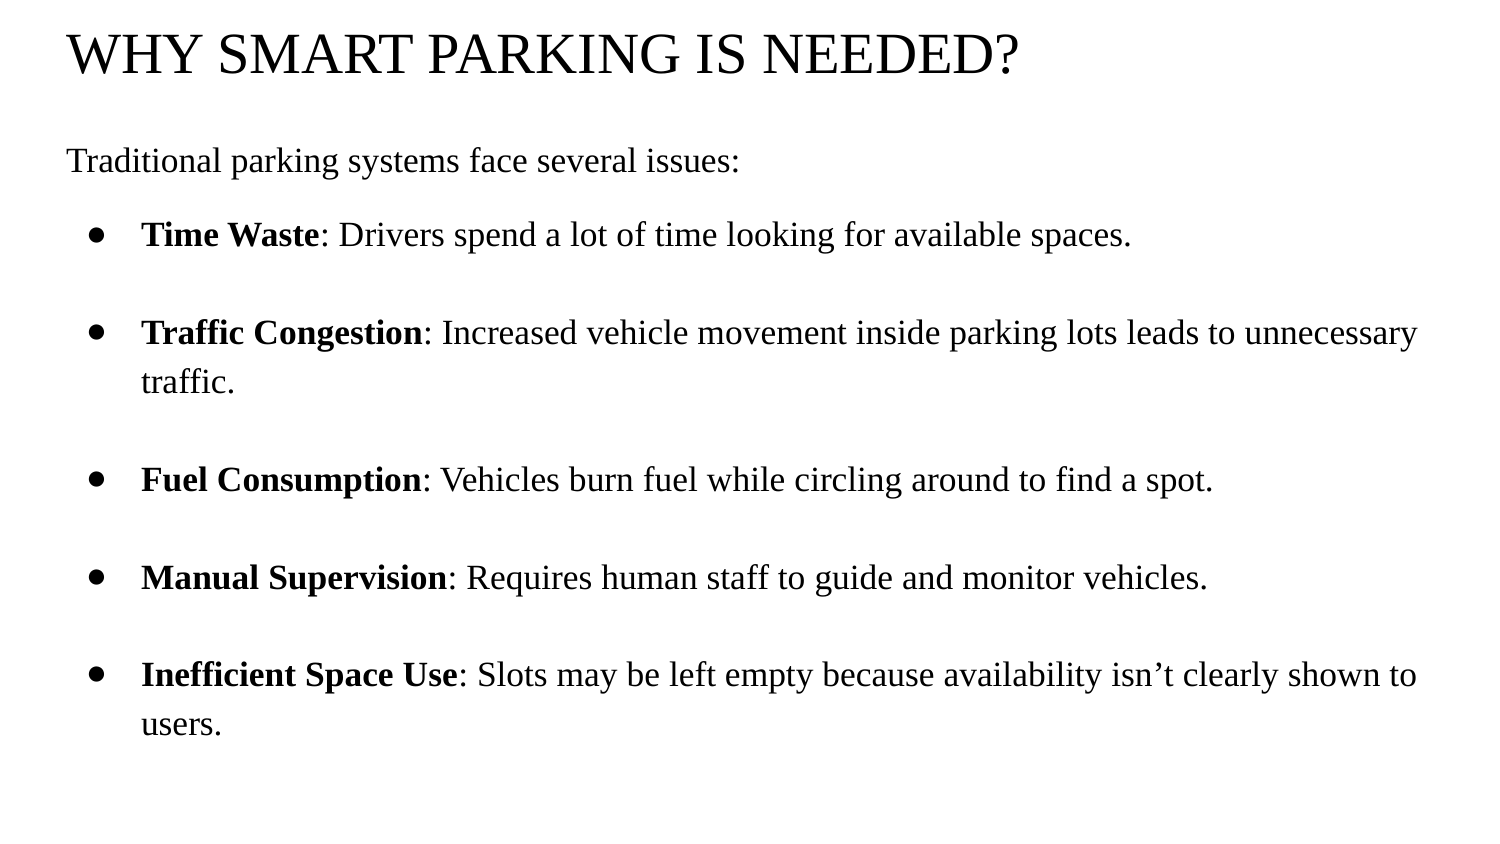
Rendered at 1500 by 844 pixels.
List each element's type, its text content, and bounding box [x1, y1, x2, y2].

list Traditional parking systems face several issues: Time Waste: Drivers spend a lot of time looking for available spaces. Traffic Congestion: Increased vehicle movement inside parking lots leads to unnecessary traffic. Fuel Consumption: Vehicles burn fuel while circling around to find a spot. Manual Supervision: Requires human staff to guide and monitor vehicles. Inefficient Space Use: Slots may be left empty because availability isn’t clearly shown to users. [51, 116, 1449, 803]
title WHY SMART PARKING IS NEEDED? [51, 0, 1449, 116]
